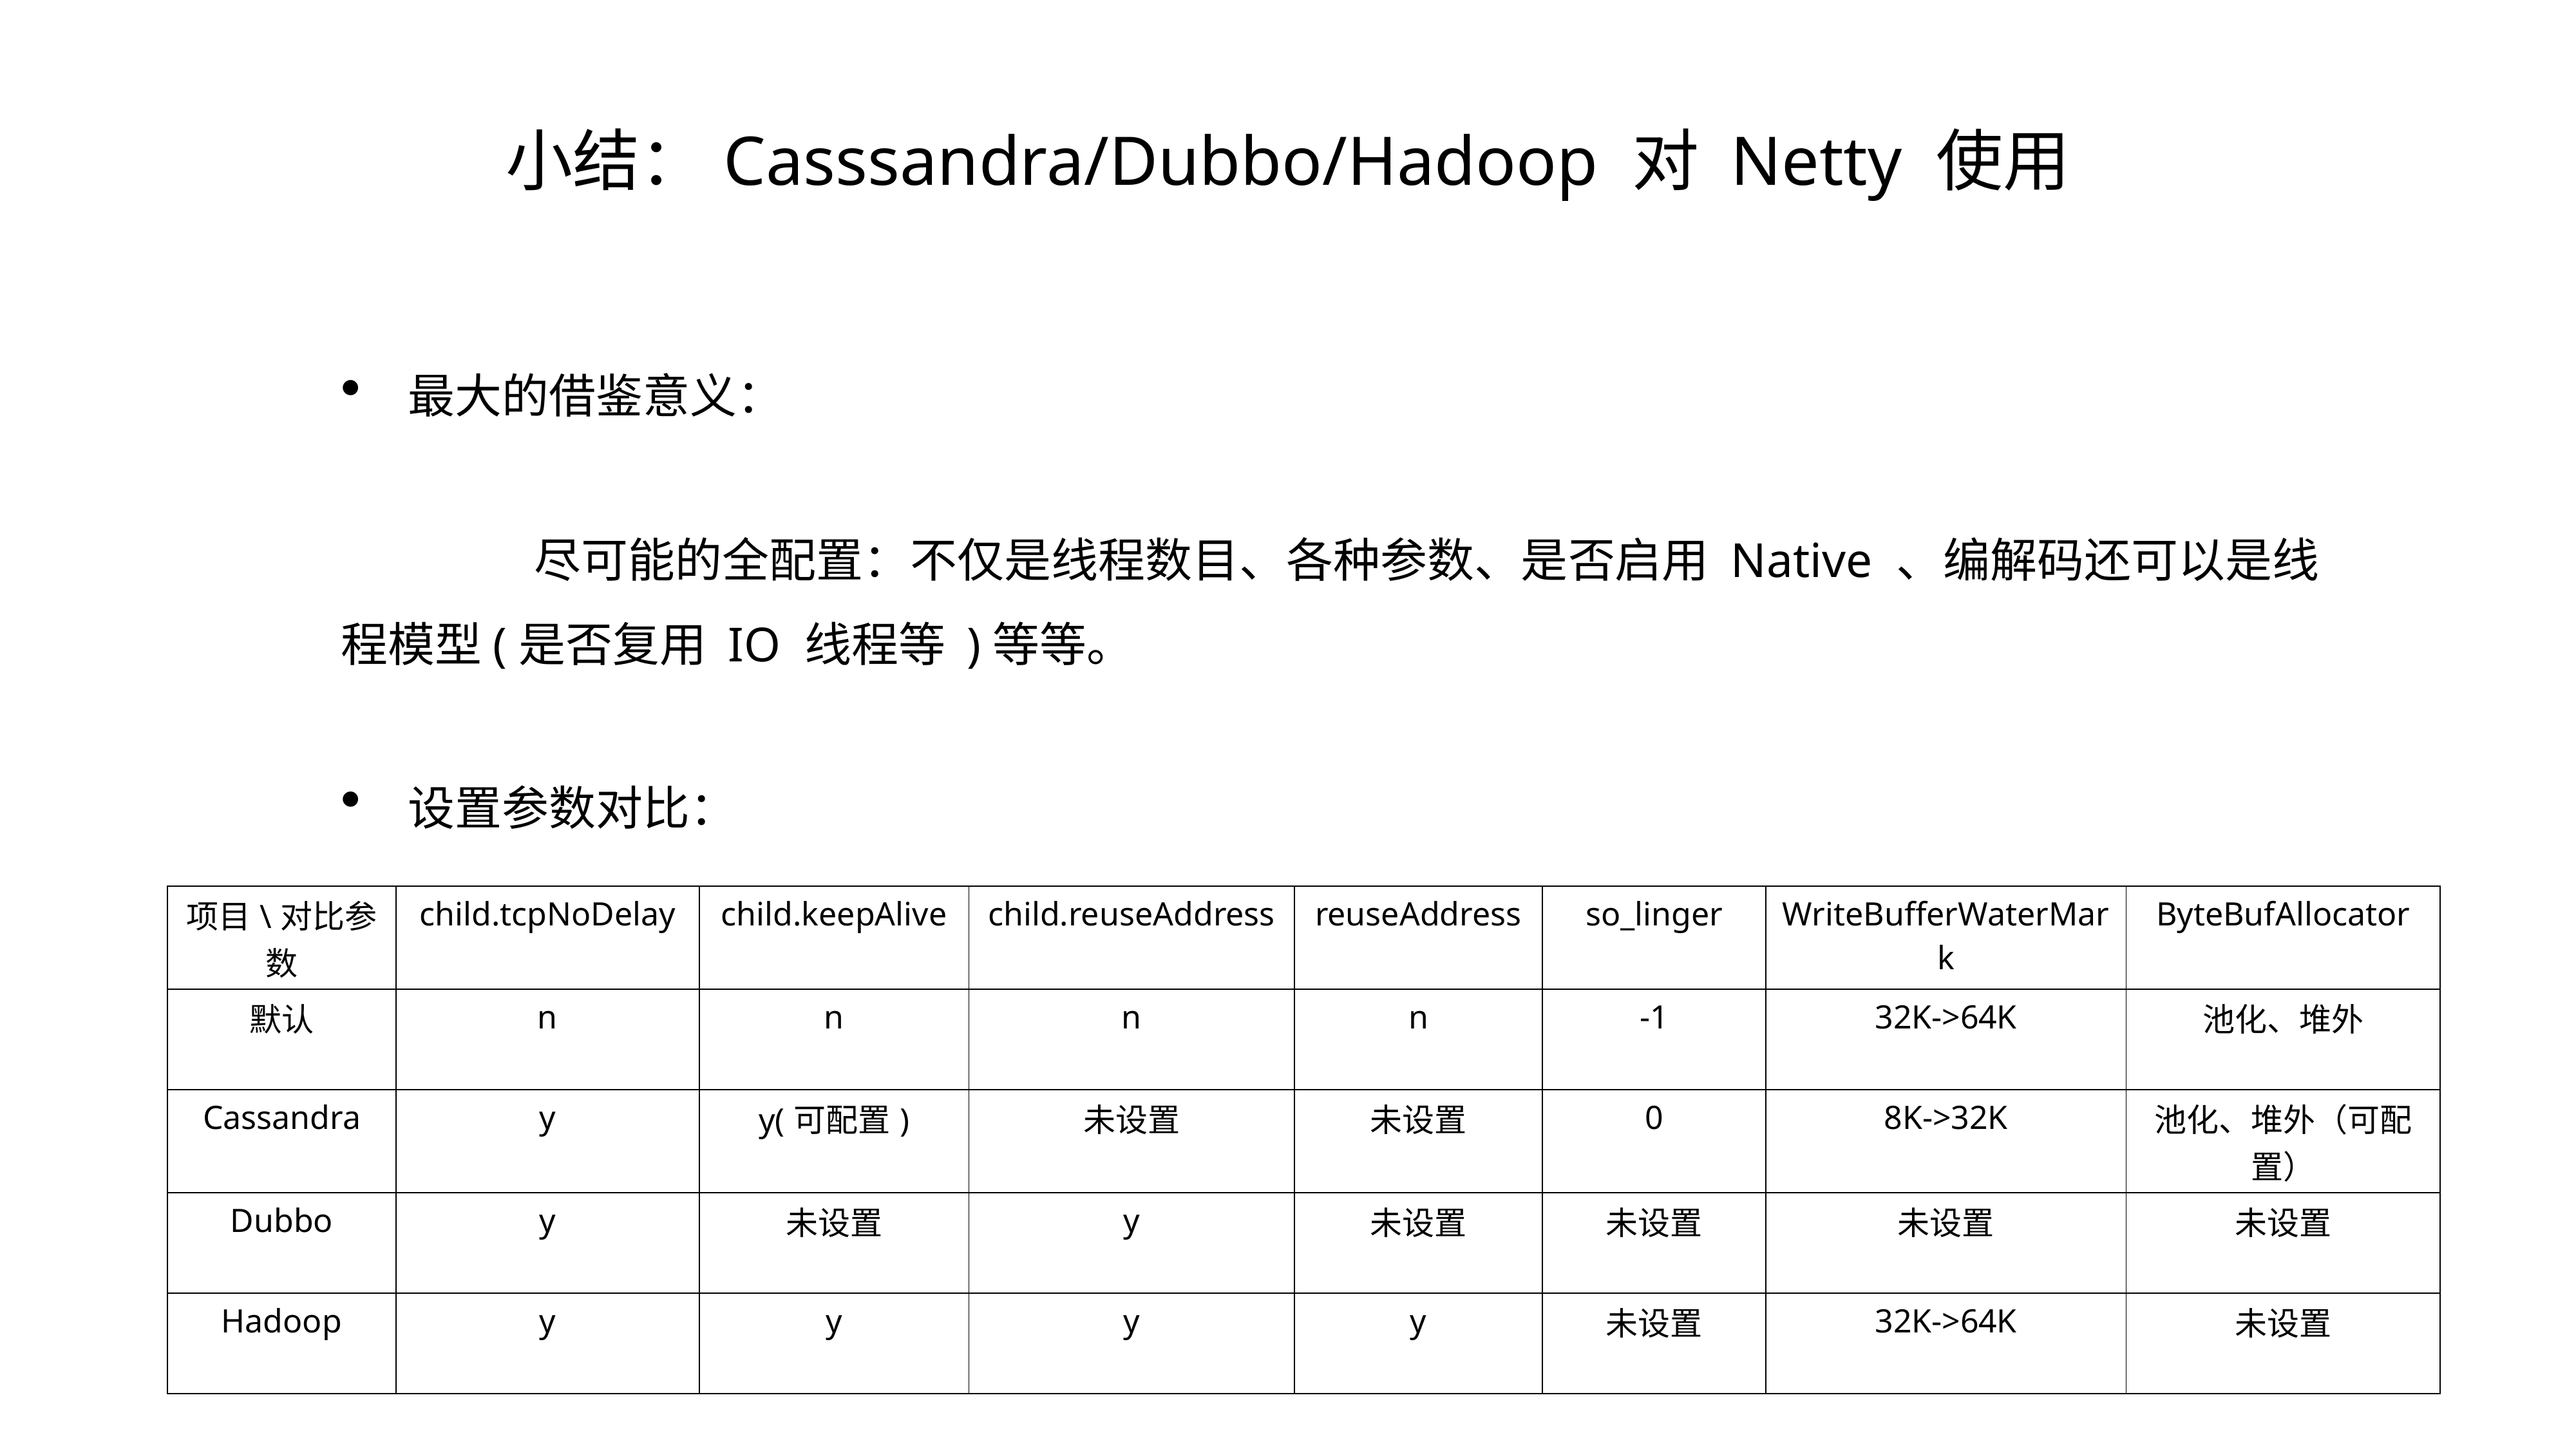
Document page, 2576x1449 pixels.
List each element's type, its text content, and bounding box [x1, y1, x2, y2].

table_header WriteBufferWaterMark [1766, 887, 2126, 989]
table_cell 未设置 [1295, 1090, 1542, 1192]
table_cell n [700, 990, 969, 1089]
table_cell n [397, 990, 699, 1089]
table_cell 默认 [168, 990, 395, 1089]
table_cell 未设置 [1766, 1193, 2126, 1293]
table_cell 32K->64K [1766, 1294, 2126, 1393]
table_cell 未设置 [1543, 1294, 1765, 1393]
table_cell y [969, 1193, 1294, 1293]
table_cell Hadoop [168, 1294, 395, 1393]
table_cell y [700, 1294, 969, 1393]
table_header reuseAddress [1295, 887, 1542, 989]
table_cell 未设置 [2126, 1193, 2439, 1293]
table_cell y [397, 1294, 699, 1393]
table_cell 未设置 [1295, 1193, 1542, 1293]
table_header 项目\对比参数 [168, 887, 395, 989]
table_cell 0 [1543, 1090, 1765, 1192]
table_header child.reuseAddress [969, 887, 1294, 989]
table_cell Cassandra [168, 1090, 395, 1192]
table_cell 未设置 [2126, 1294, 2439, 1393]
table_cell y [397, 1090, 699, 1192]
table_cell 32K->64K [1766, 990, 2126, 1089]
table_cell y [397, 1193, 699, 1293]
table_cell 8K->32K [1766, 1090, 2126, 1192]
table_cell 未设置 [1543, 1193, 1765, 1293]
table_cell y(可配置) [700, 1090, 969, 1192]
table_cell 未设置 [700, 1193, 969, 1293]
table_cell n [969, 990, 1294, 1089]
table_cell 池化、堆外 [2126, 990, 2439, 1089]
table_cell y [969, 1294, 1294, 1393]
title 小结：Casssandra/Dubbo/Hadoop 对 Netty 使用 [178, 37, 2398, 279]
table_header so_linger [1543, 887, 1765, 989]
table_header ByteBufAllocator [2126, 887, 2439, 989]
table_header child.keepAlive [700, 887, 969, 989]
table_cell -1 [1543, 990, 1765, 1089]
list 最大的借鉴意义： 尽可能的全配置：不仅是线程数目、各种参数、是否启用 Native 、编解码还可以是线程模型(是否复用 IO 线程等 )等等。 设置参数对比： [268, 332, 2342, 886]
table_cell y [1295, 1294, 1542, 1393]
table_header child.tcpNoDelay [397, 887, 699, 989]
table_cell Dubbo [168, 1193, 395, 1293]
table_cell 池化、堆外（可配置） [2126, 1090, 2439, 1192]
table_cell 未设置 [969, 1090, 1294, 1192]
table_cell n [1295, 990, 1542, 1089]
